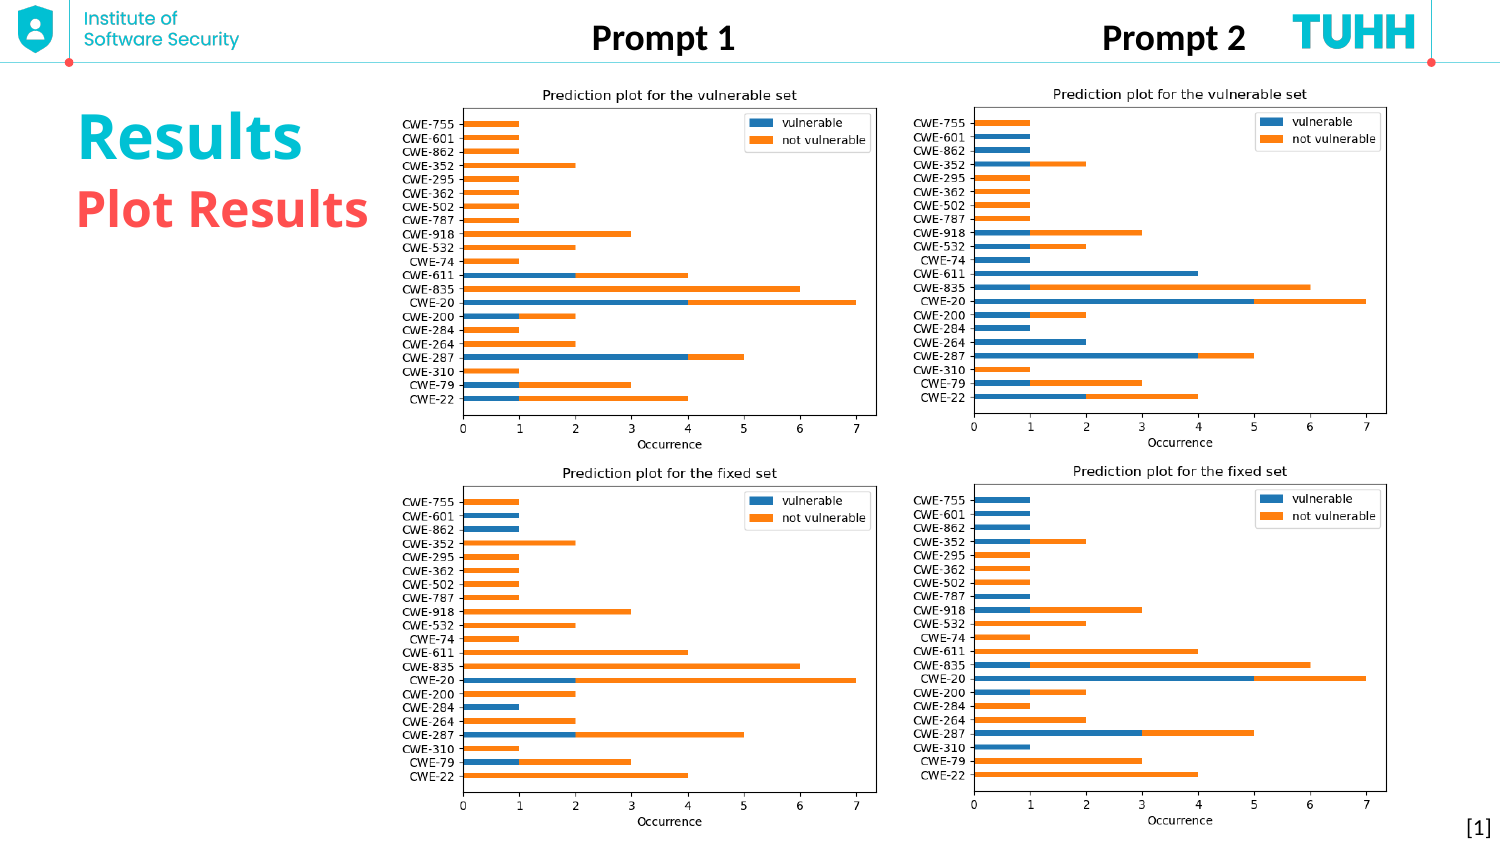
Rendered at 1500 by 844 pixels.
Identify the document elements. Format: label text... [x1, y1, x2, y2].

text_box Prompt 2 [1094, 5, 1254, 65]
picture [16, 3, 56, 58]
text_box Results [68, 89, 396, 181]
picture [1292, 14, 1415, 50]
text_box [1] [1458, 805, 1500, 844]
text_box Prompt 1 [584, 5, 744, 65]
picture [78, 2, 240, 57]
picture [396, 74, 1440, 836]
text_box Plot Results [75, 177, 396, 241]
